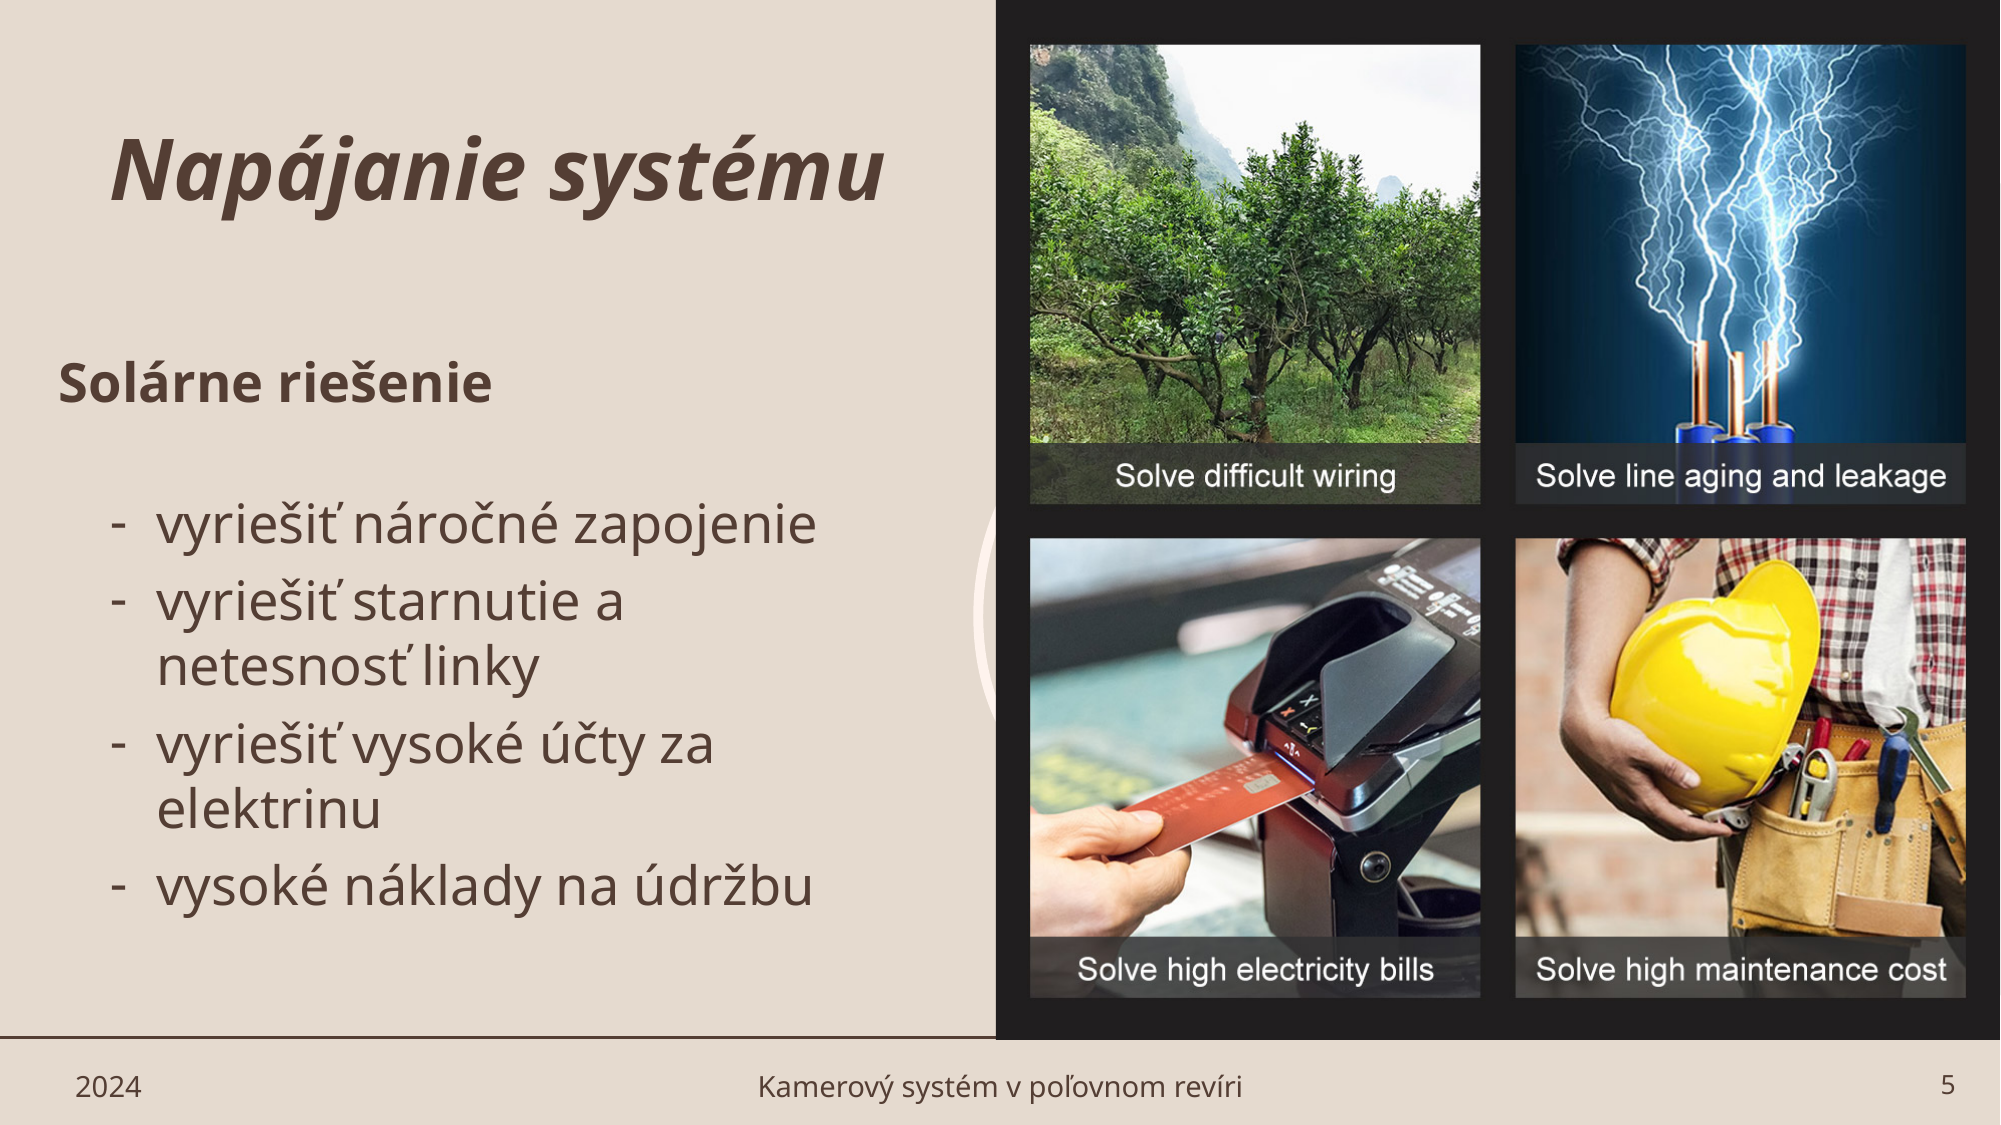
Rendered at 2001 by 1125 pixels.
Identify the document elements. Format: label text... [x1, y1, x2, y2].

slide_number 2024 [60, 1060, 222, 1112]
list vyriešiť náročné zapojenie vyriešiť starnutie a netesnosť linky vyriešiť vysoké účty za elektrinu vysoké náklady na údržbu [94, 404, 845, 1010]
picture [995, 0, 2000, 1040]
footer Kamerový systém v poľovnom revíri [718, 1060, 1283, 1112]
slide_number 5 [1808, 1060, 1971, 1112]
text_box Solárne riešenie [43, 340, 510, 466]
title Napájanie systému [94, 115, 995, 227]
